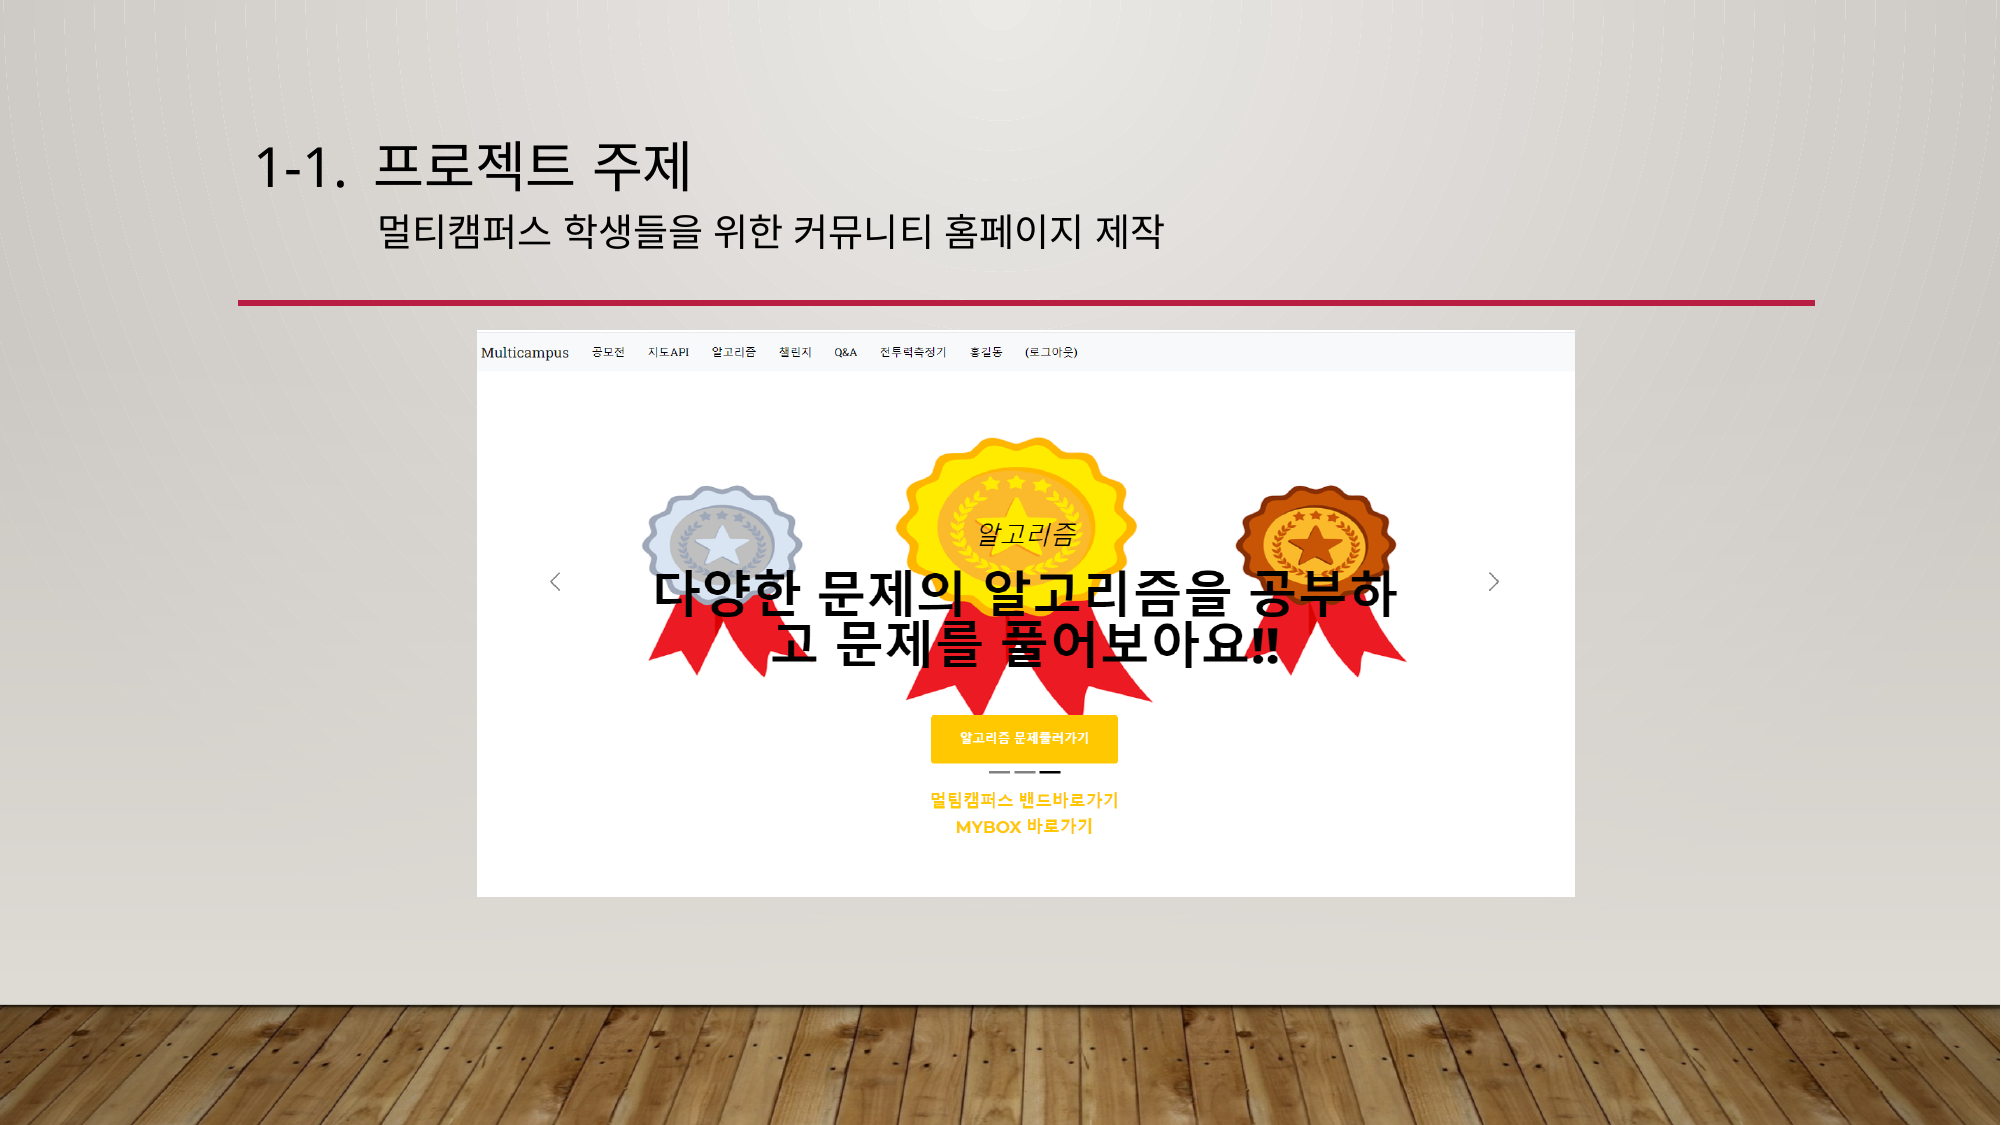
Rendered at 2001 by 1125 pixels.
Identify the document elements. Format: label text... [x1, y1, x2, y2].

title 1-1. 프로젝트 주제 멀티캠퍼스 학생들을 위한 커뮤니티 홈페이지 제작 [238, 131, 1814, 305]
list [477, 330, 1575, 897]
picture [0, 1005, 2000, 1125]
